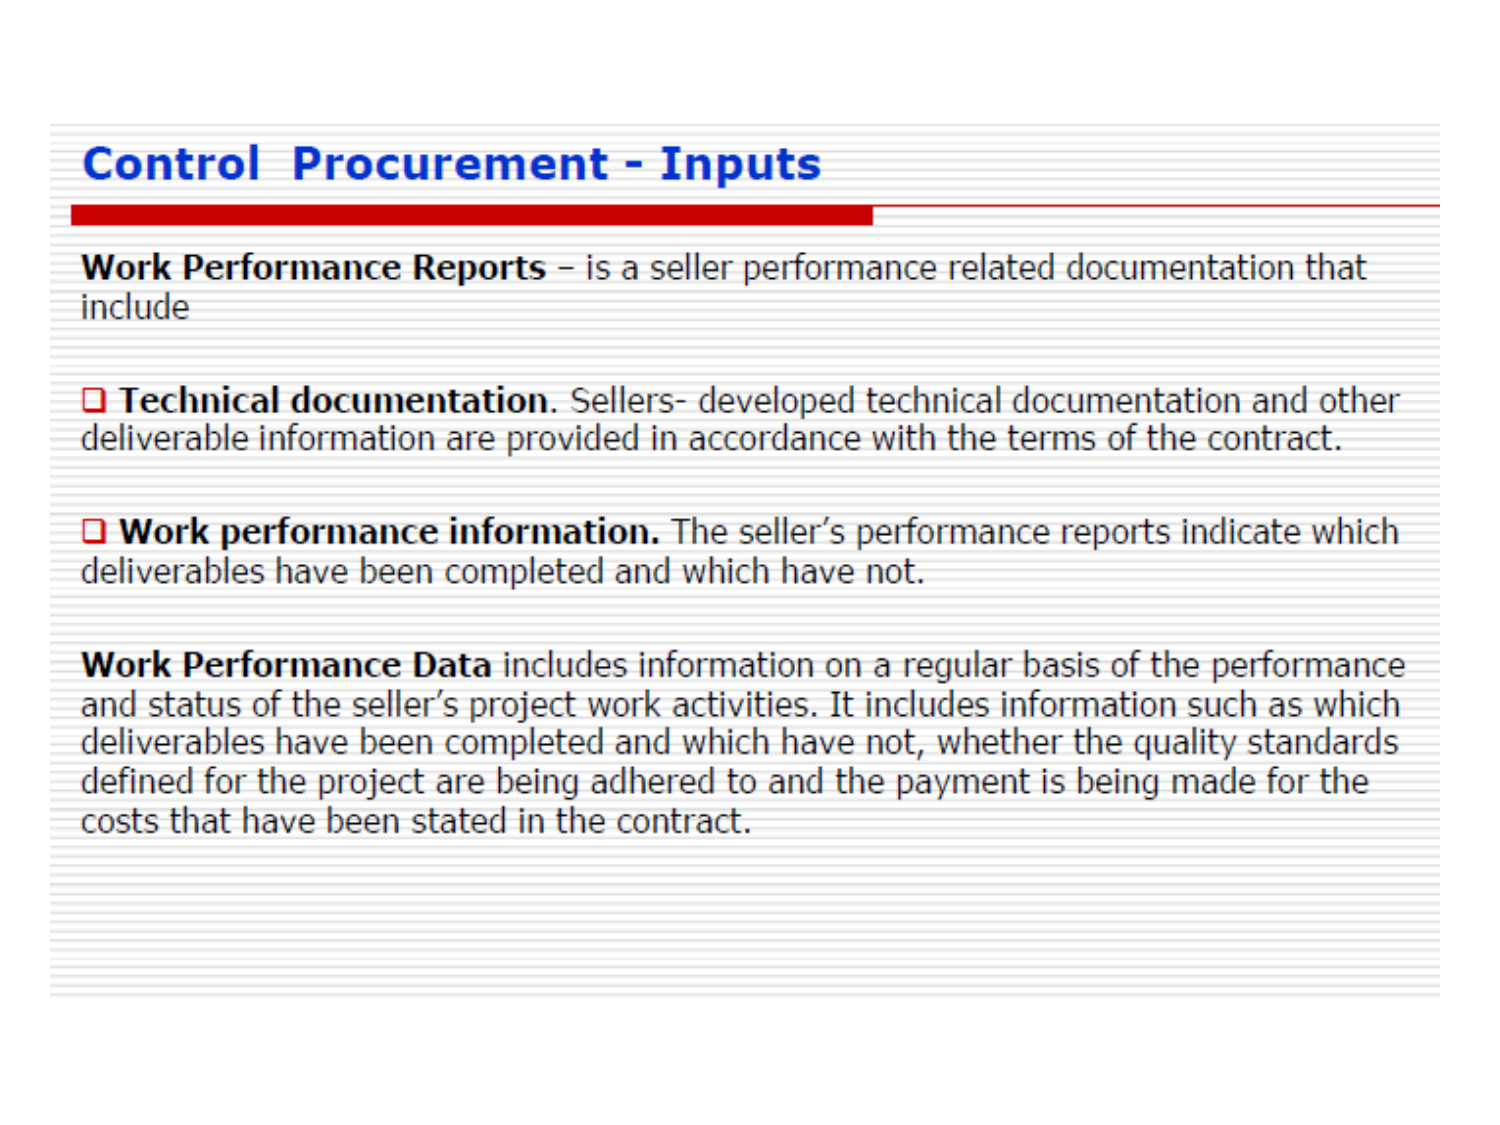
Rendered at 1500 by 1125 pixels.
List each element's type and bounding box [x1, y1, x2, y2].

picture [49, 124, 1440, 1001]
